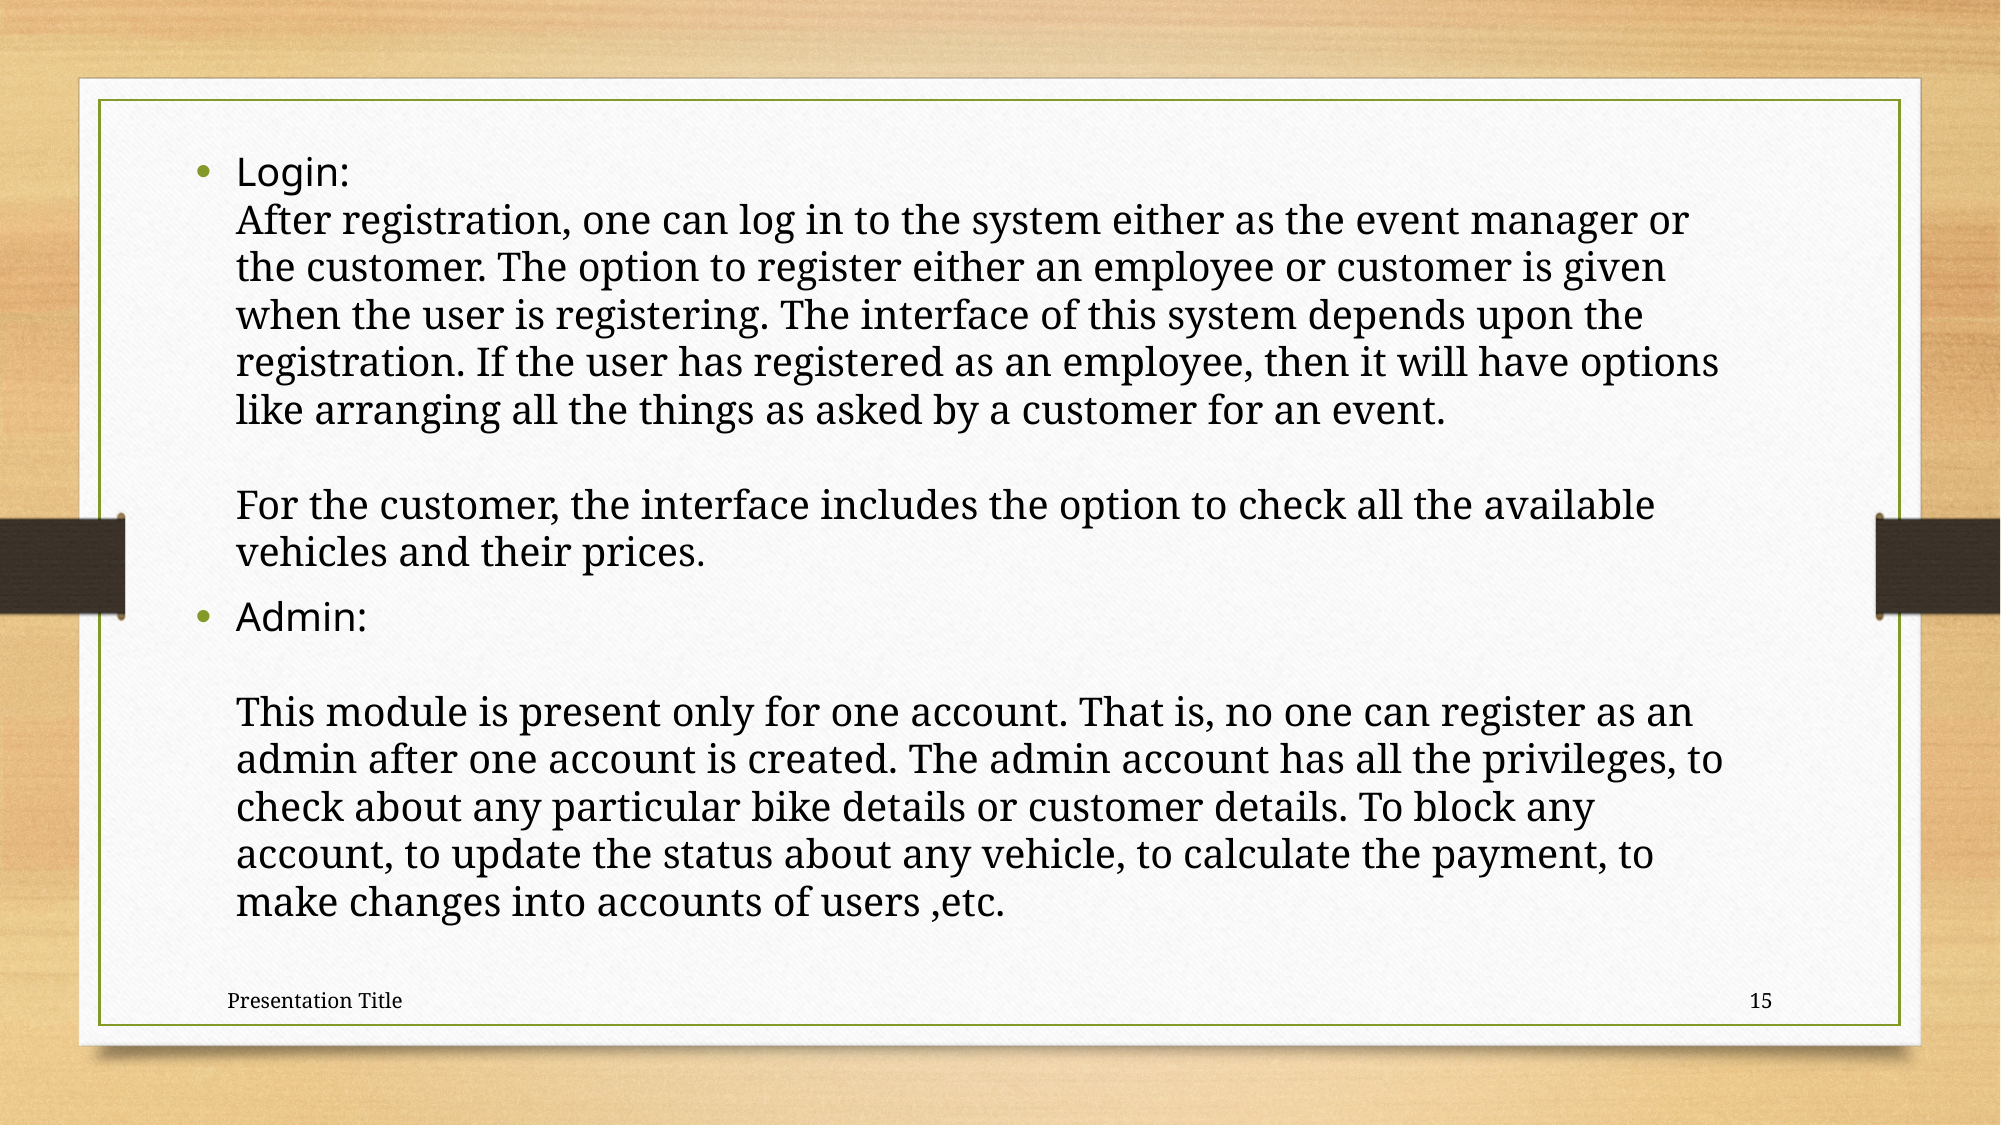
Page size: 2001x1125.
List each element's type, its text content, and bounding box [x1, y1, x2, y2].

slide_number 15 [1698, 979, 1788, 1025]
footer Presentation Title [212, 992, 1411, 1025]
list Login: After registration, one can log in to the system either as the event manager or the customer. The option to register either an employee or customer is given when the user is registering. The interface of this system depends upon the registration. If the user has registered as an employee, then it will have options like arranging all the things as asked by a customer for an event. For the customer, the interface includes the option to check all the available vehicles and their prices. Admin: This module is present only for one account. That is, no one can register as an admin after one account is created. The admin account has all the privileges, to check about any particular bike details or customer details. To block any account, to update the status about any vehicle, to calculate the payment, to make changes into accounts of users ,etc. [180, 139, 1756, 992]
picture [0, 0, 2001, 1125]
